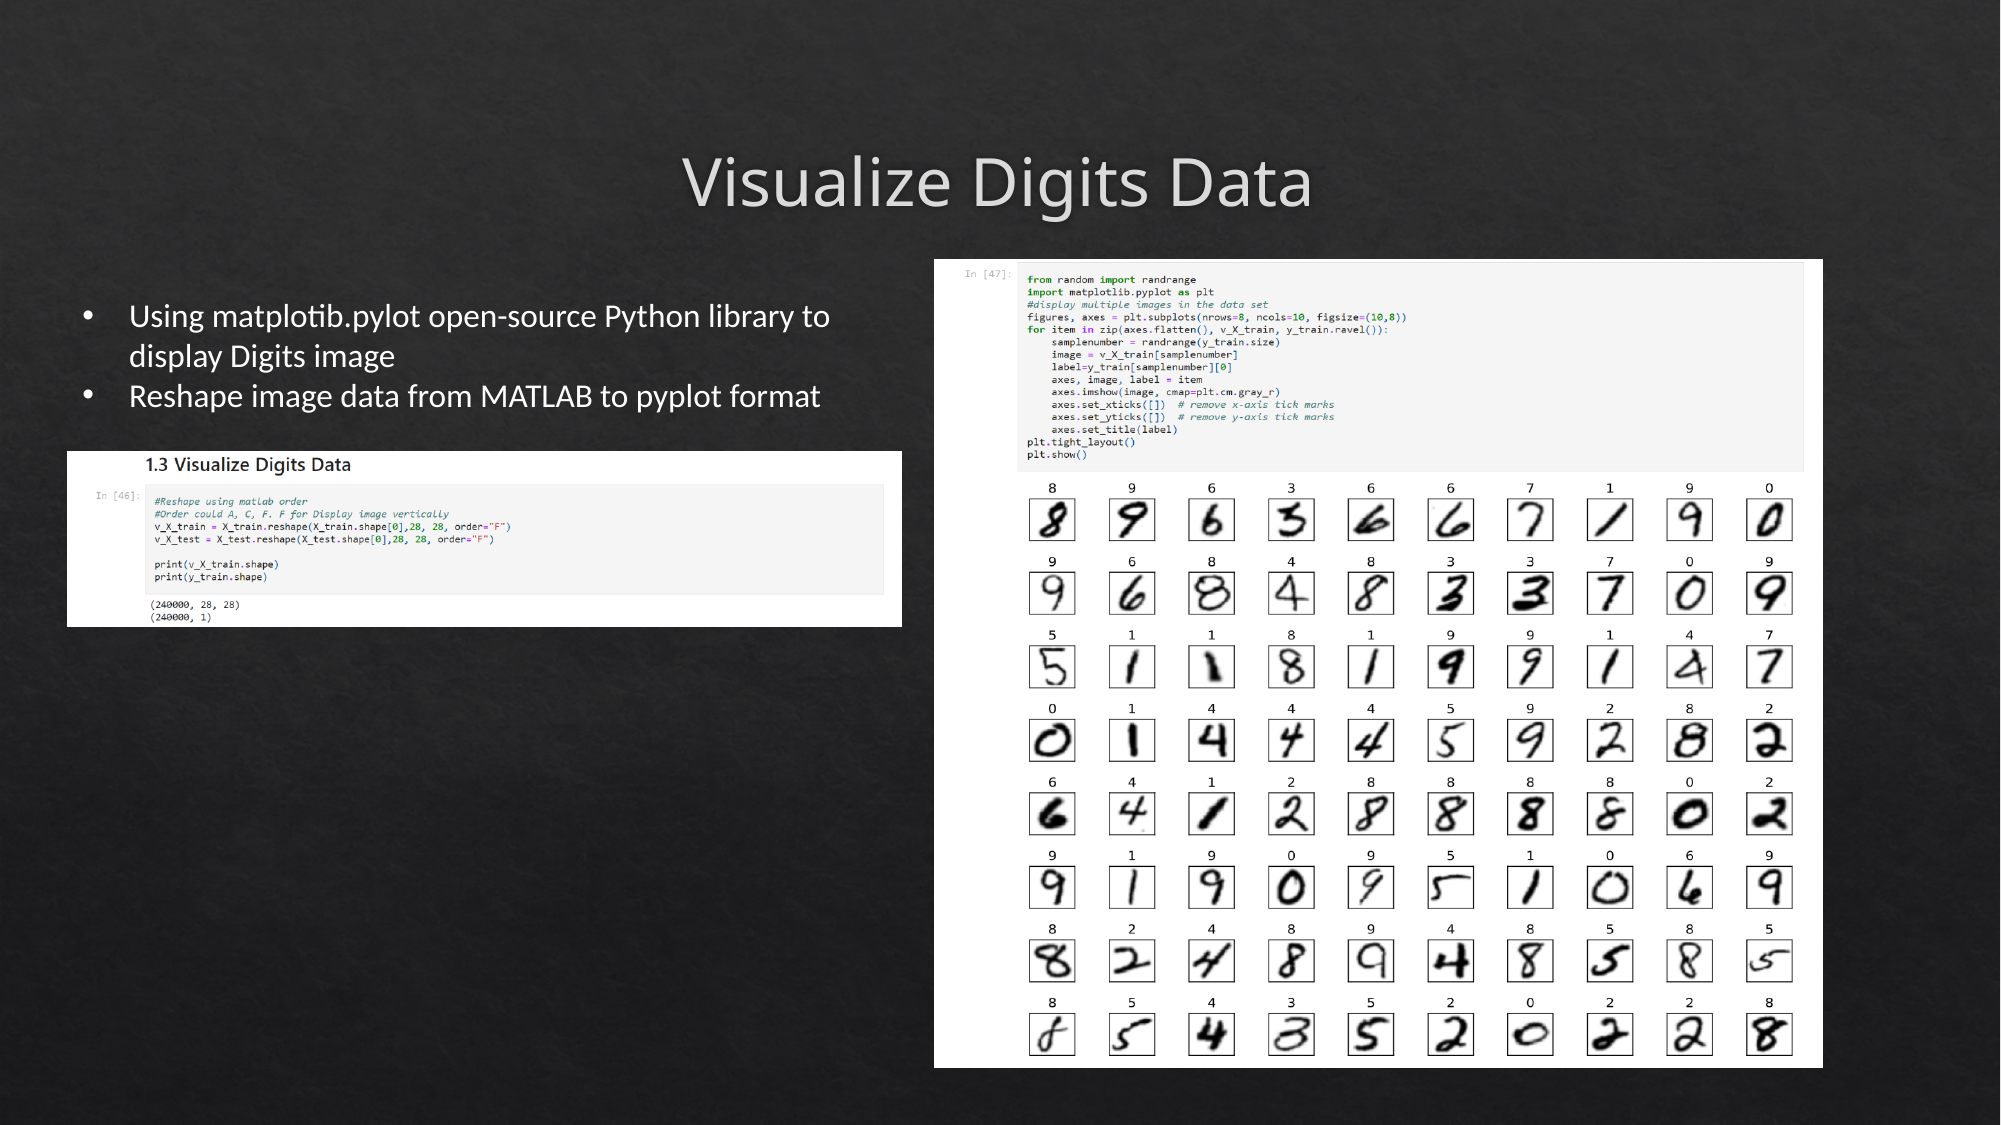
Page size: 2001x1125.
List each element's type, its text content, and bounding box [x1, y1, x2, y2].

picture [934, 258, 1823, 1068]
text_box Using matplotib.pylot open-source Python library to display Digits image Reshape image data from MATLAB to pyplot format [67, 287, 897, 422]
picture [67, 451, 902, 627]
title Visualize Digits Data [149, 99, 1849, 260]
